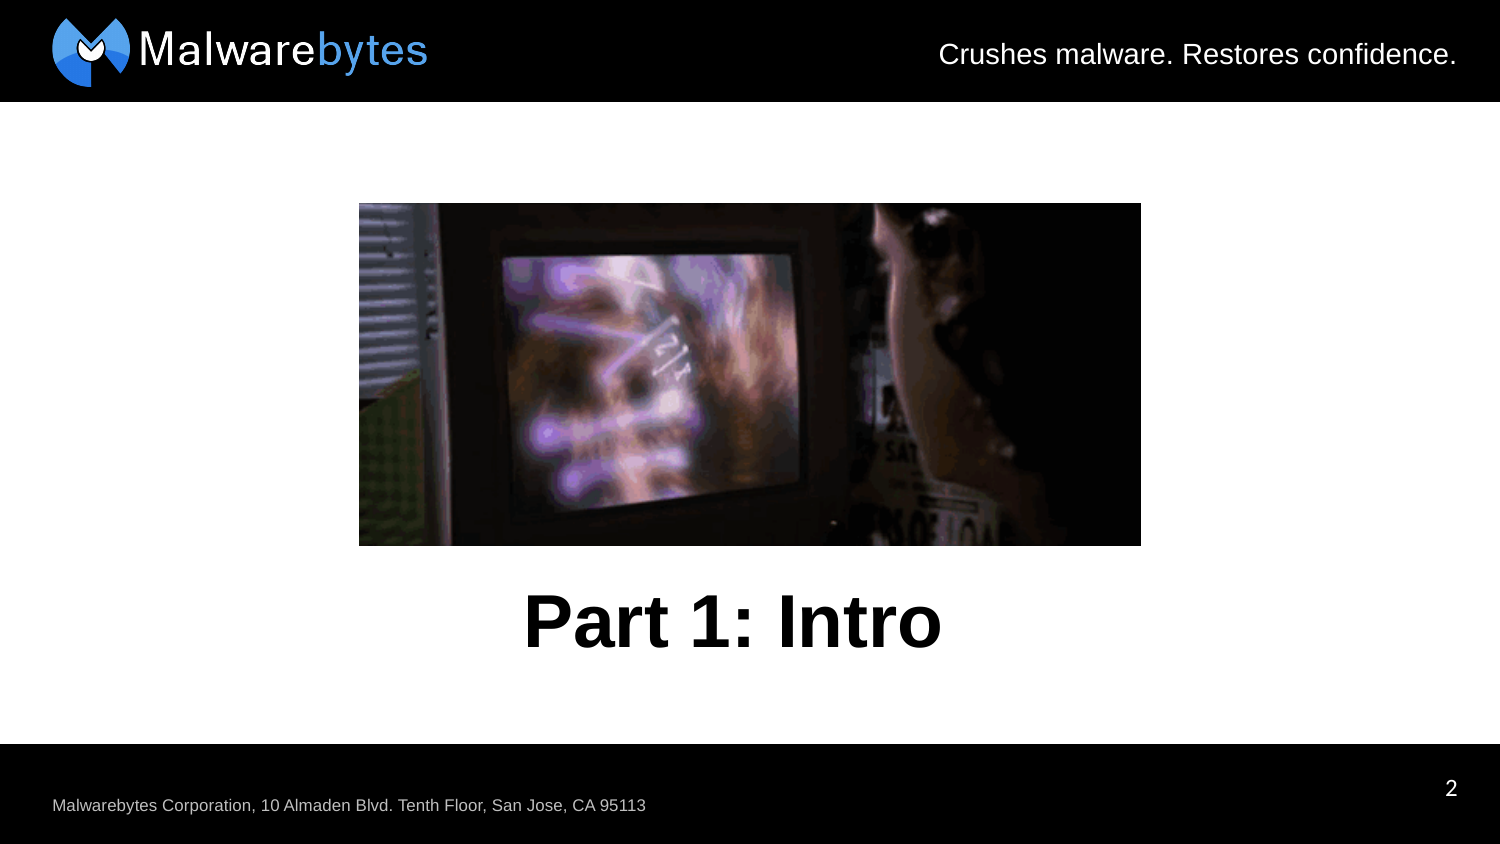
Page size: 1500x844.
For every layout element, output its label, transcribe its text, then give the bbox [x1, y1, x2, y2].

title Part 1: Intro [508, 545, 1500, 691]
picture [0, 0, 1500, 103]
picture [359, 203, 1141, 546]
picture [0, 743, 1500, 844]
